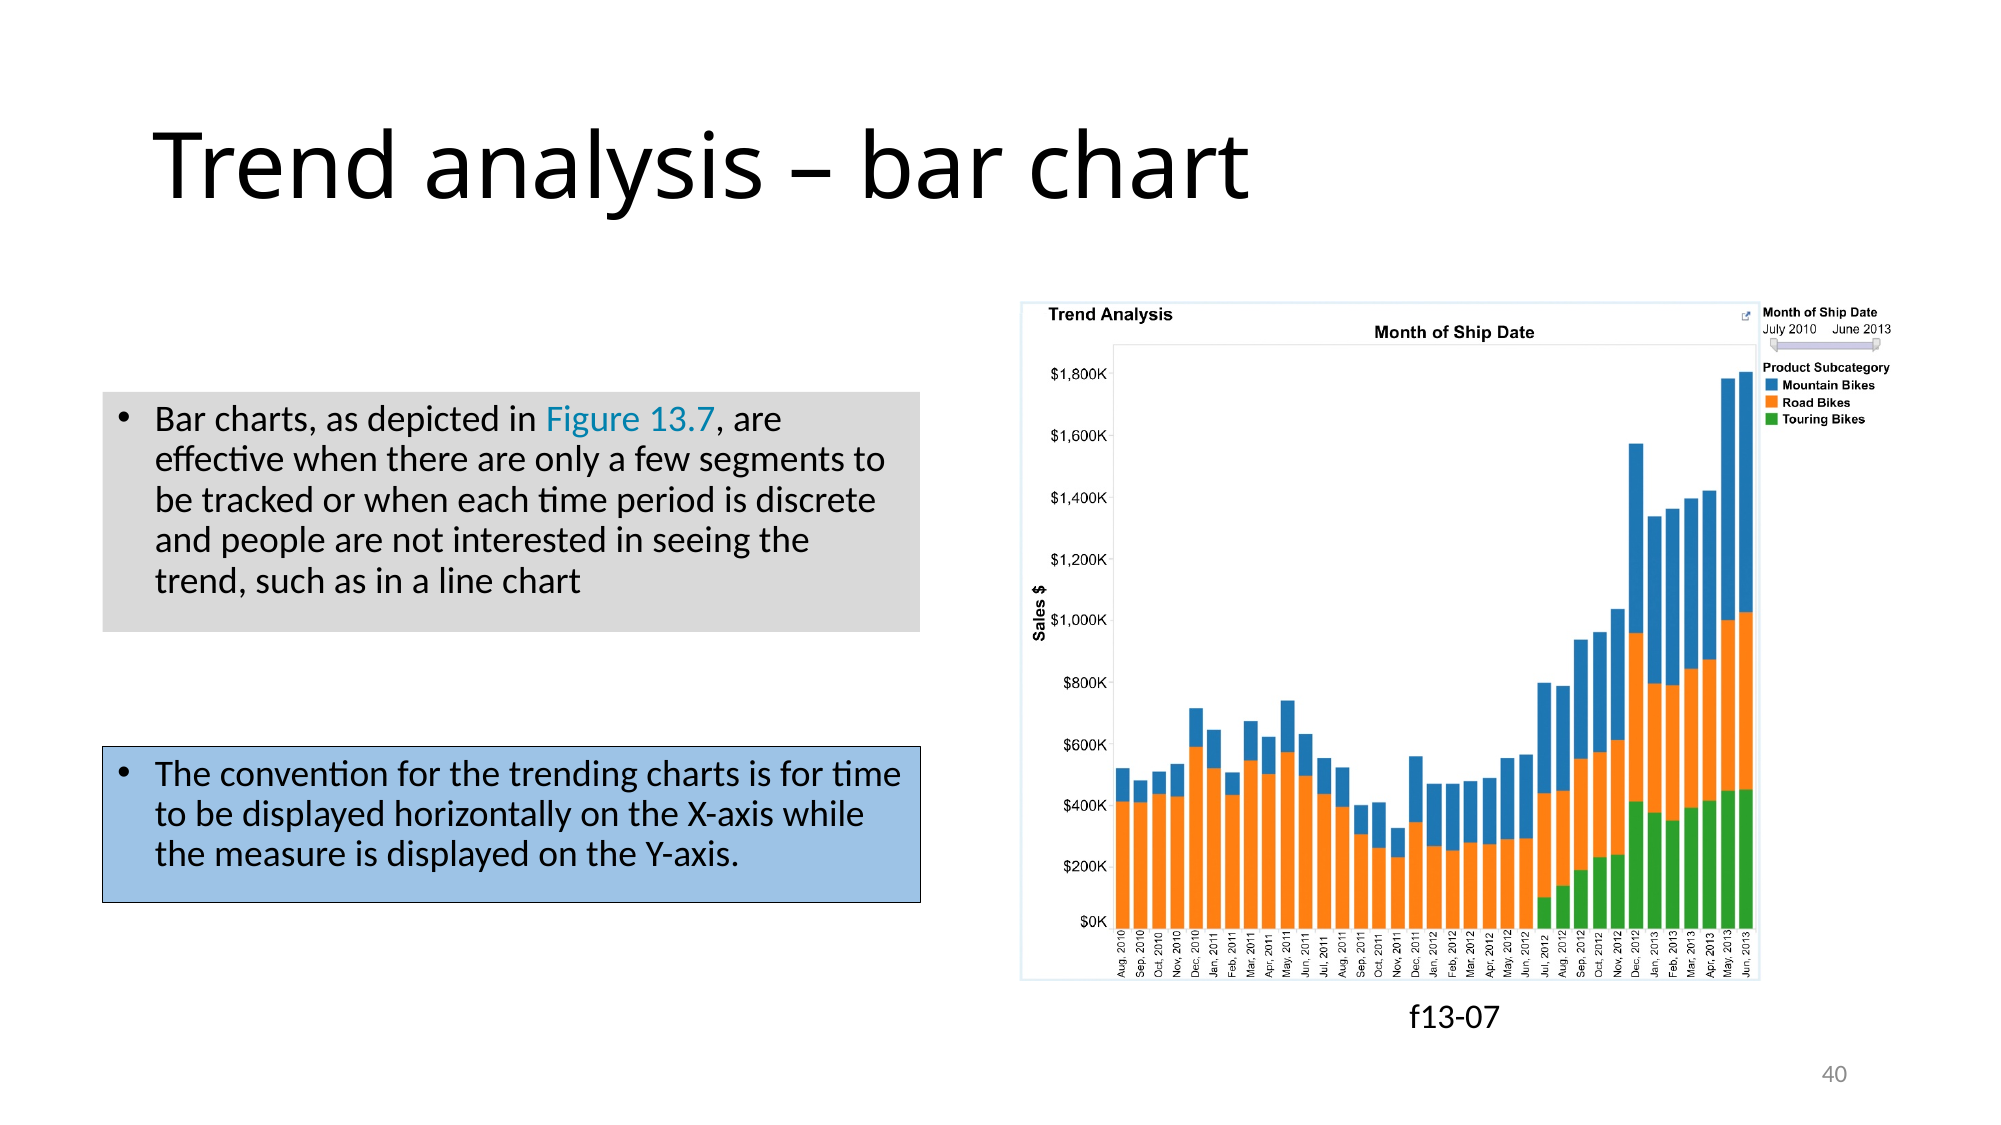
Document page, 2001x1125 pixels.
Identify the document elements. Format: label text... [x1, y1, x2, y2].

slide_number 40 [1412, 1043, 1863, 1103]
text_box The convention for the trending charts is for time to be displayed horizontally on the X-axis while the measure is displayed on the Y-axis. [102, 746, 920, 903]
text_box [1019, 301, 1891, 1043]
title Trend analysis – bar chart [137, 59, 1863, 278]
text_box Bar charts, as depicted in Figure 13.7, are effective when there are only a few segments to be tracked or when each time period is discrete and people are not interested in seeing the trend, such as in a line chart [102, 391, 920, 632]
